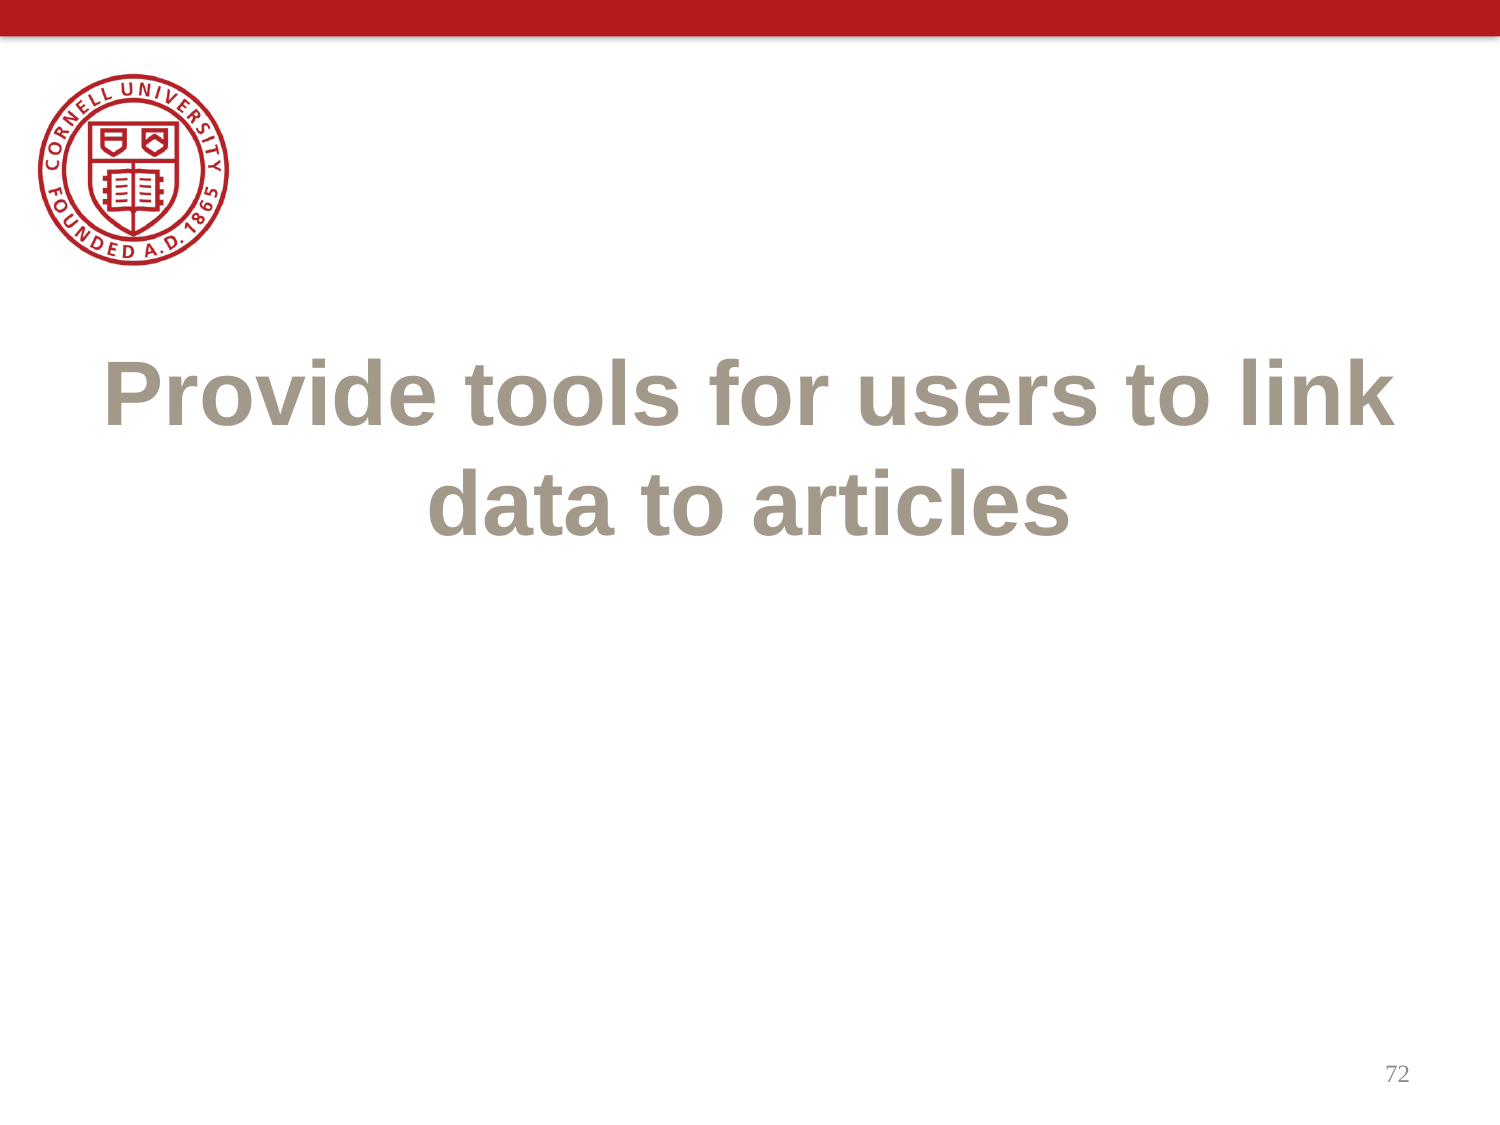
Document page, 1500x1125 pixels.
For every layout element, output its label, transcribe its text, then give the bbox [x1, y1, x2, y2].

picture [29, 65, 257, 274]
title Provide tools for users to link data to articles [0, 299, 1500, 588]
slide_number 72 [1074, 1042, 1425, 1103]
